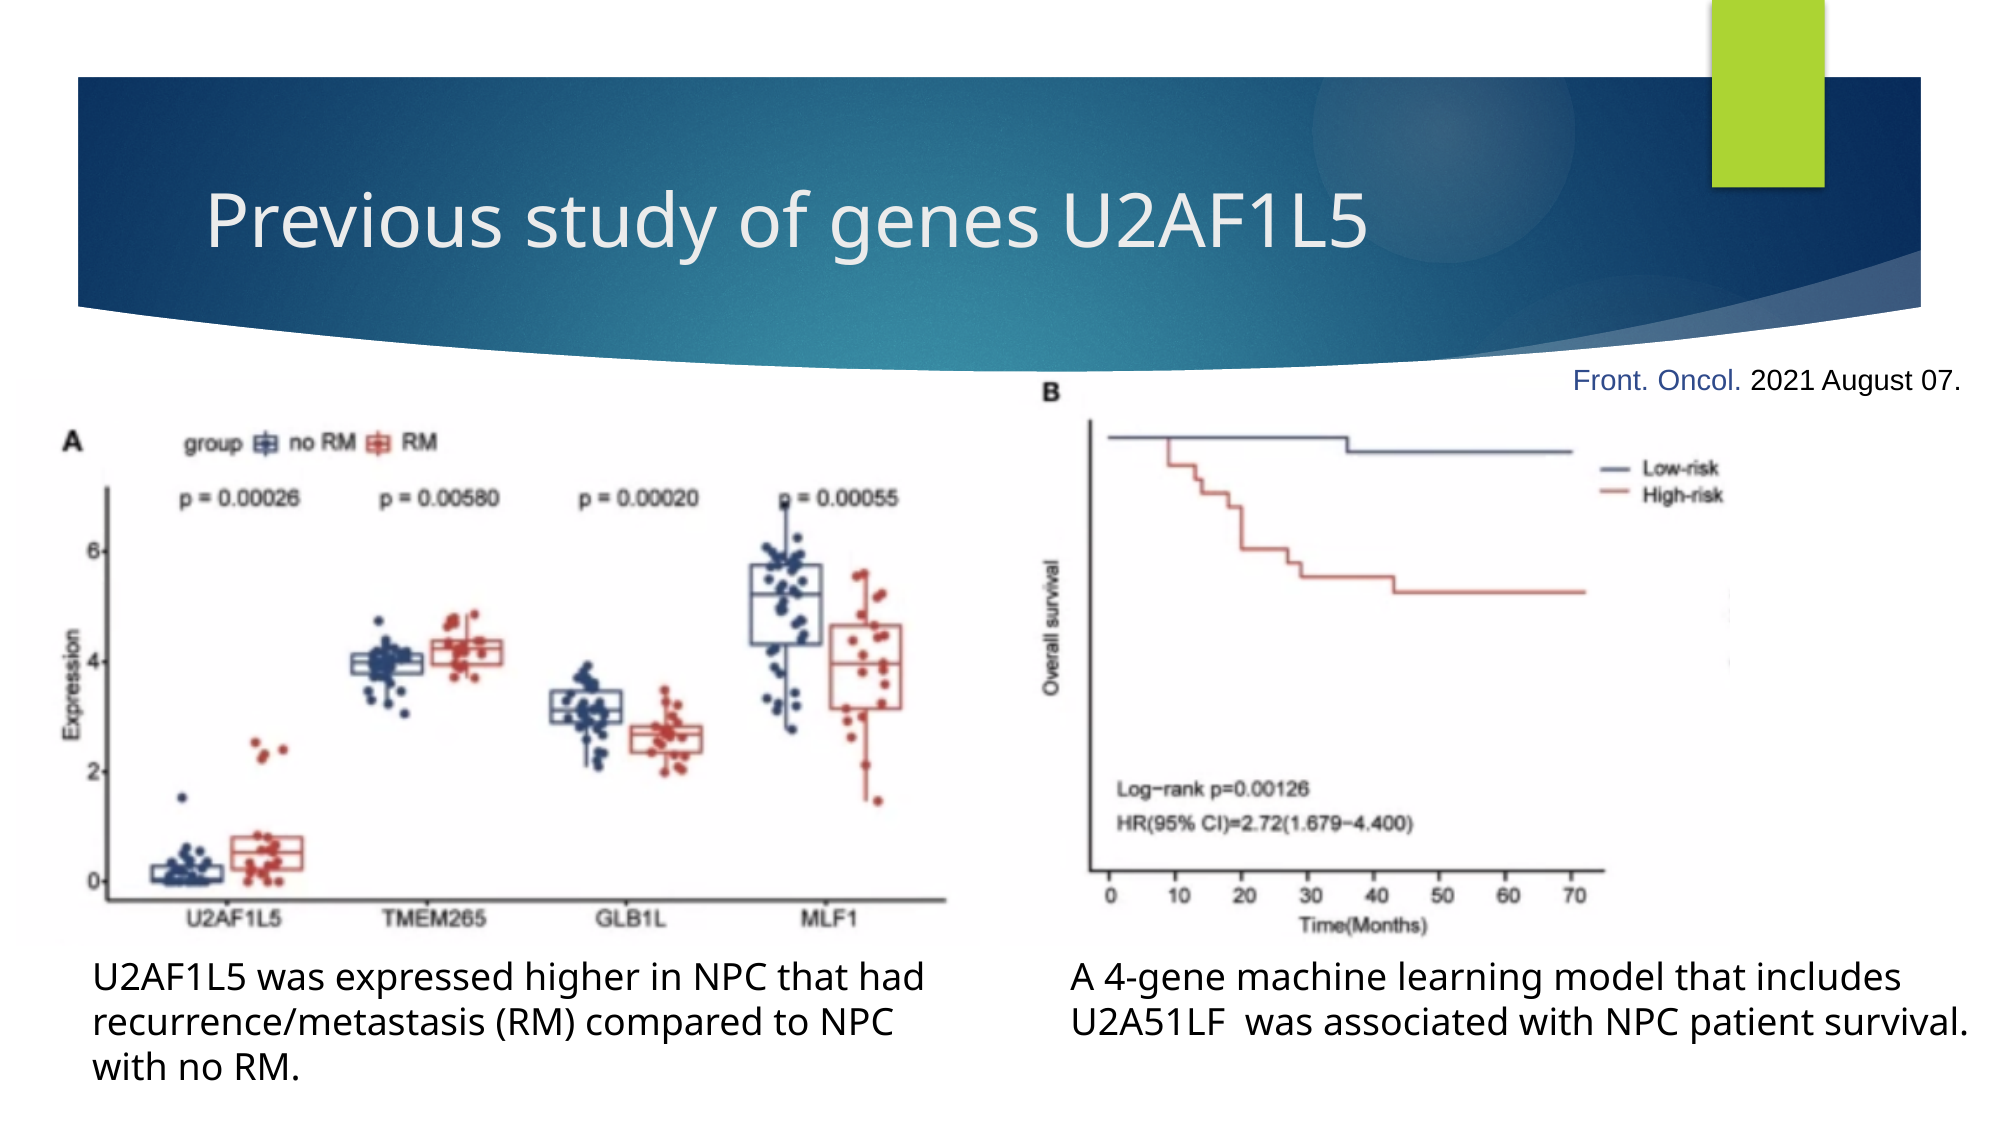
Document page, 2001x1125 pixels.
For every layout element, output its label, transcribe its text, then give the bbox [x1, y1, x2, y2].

text_box U2AF1L5 was expressed higher in NPC that had recurrence/metastasis (RM) compared to NPC with no RM. [77, 954, 980, 1096]
title Previous study of genes U2AF1L5 [189, 159, 1627, 276]
picture [16, 378, 980, 947]
picture [999, 373, 1731, 947]
text_box Front. Oncol. 2021 August 07. [1557, 353, 1978, 404]
text_box A 4-gene machine learning model that includes U2A51LF was associated with NPC patient survival. [1055, 945, 2000, 1051]
